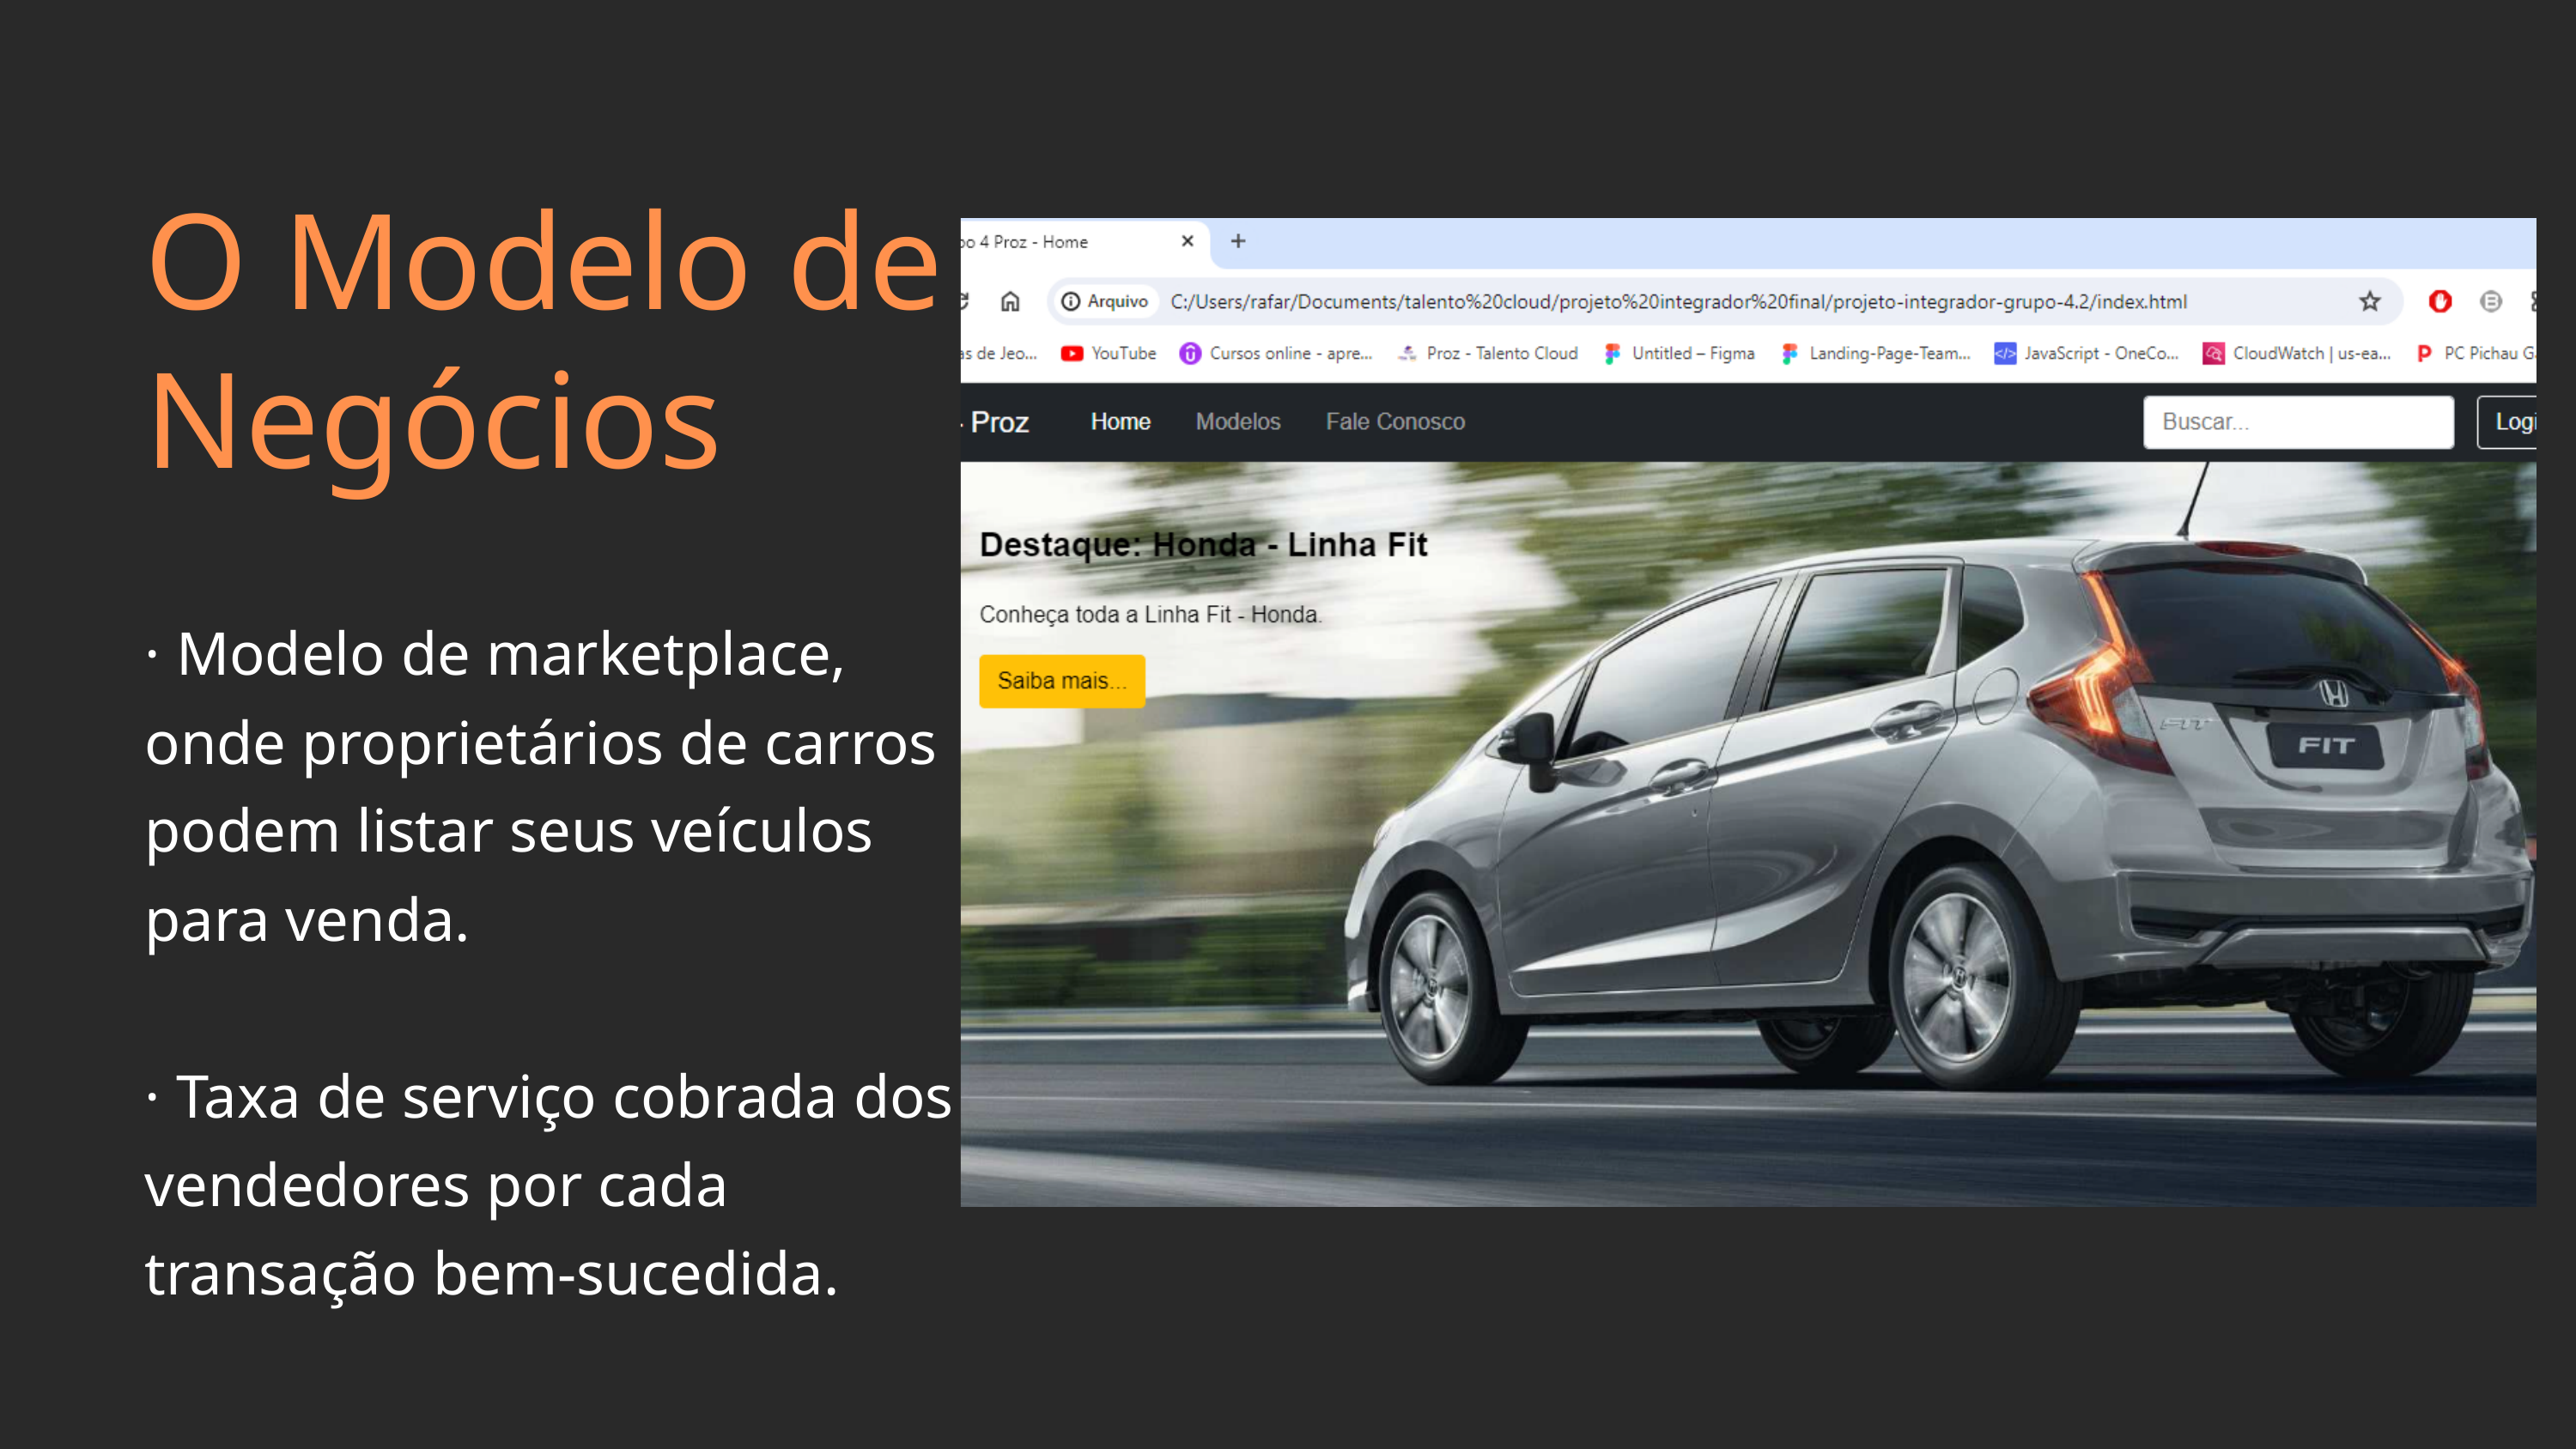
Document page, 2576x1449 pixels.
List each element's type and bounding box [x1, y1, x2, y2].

text_box [1153, 218, 2537, 1207]
text_box [144, 177, 1150, 1281]
